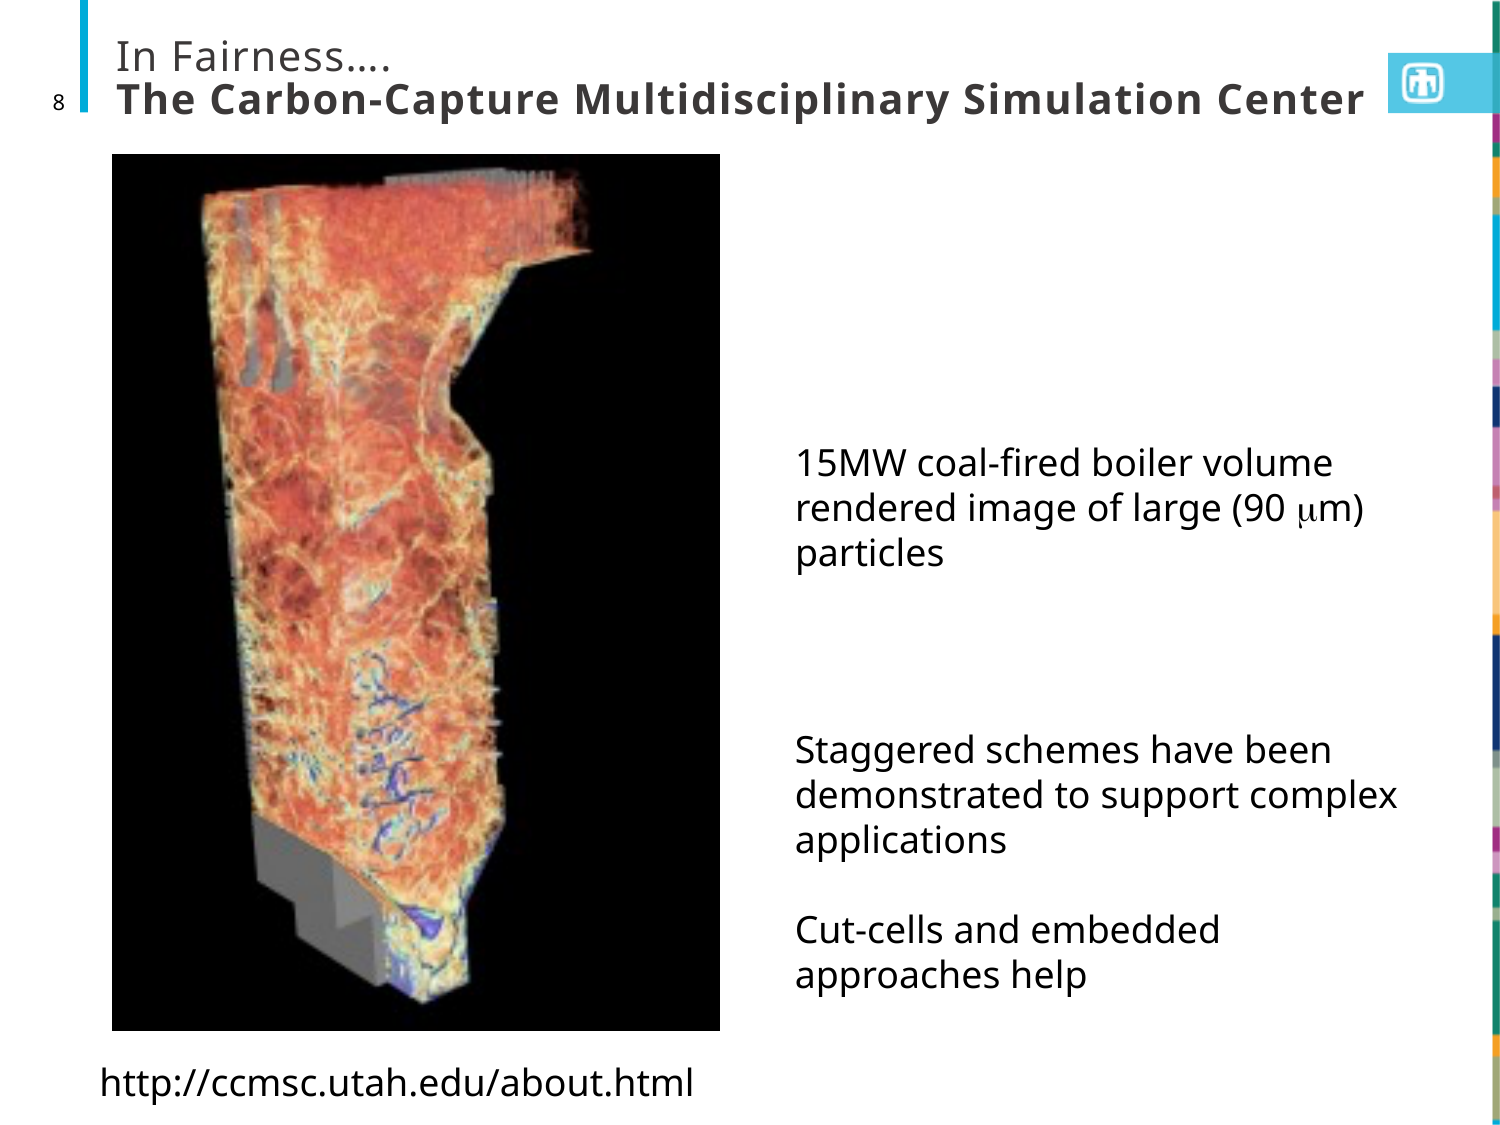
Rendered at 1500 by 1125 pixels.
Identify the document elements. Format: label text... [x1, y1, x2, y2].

picture [1493, 330, 1499, 431]
text_box Staggered schemes have been demonstrated to support complex applications Cut-cells and embedded approaches help [780, 719, 1416, 1004]
slide_number 8 [7, 73, 80, 133]
picture [111, 153, 721, 1032]
title In Fairness…. The Carbon-Capture Multidisciplinary Simulation Center [101, 36, 1418, 131]
text_box 15MW coal-fired boiler volume rendered image of large (90 mm) particles [780, 431, 1500, 582]
picture [1493, 582, 1499, 1120]
picture [1493, 1, 1500, 215]
text_box http://ccmsc.utah.edu/about.html [84, 1051, 711, 1112]
picture [1418, 62, 1445, 104]
